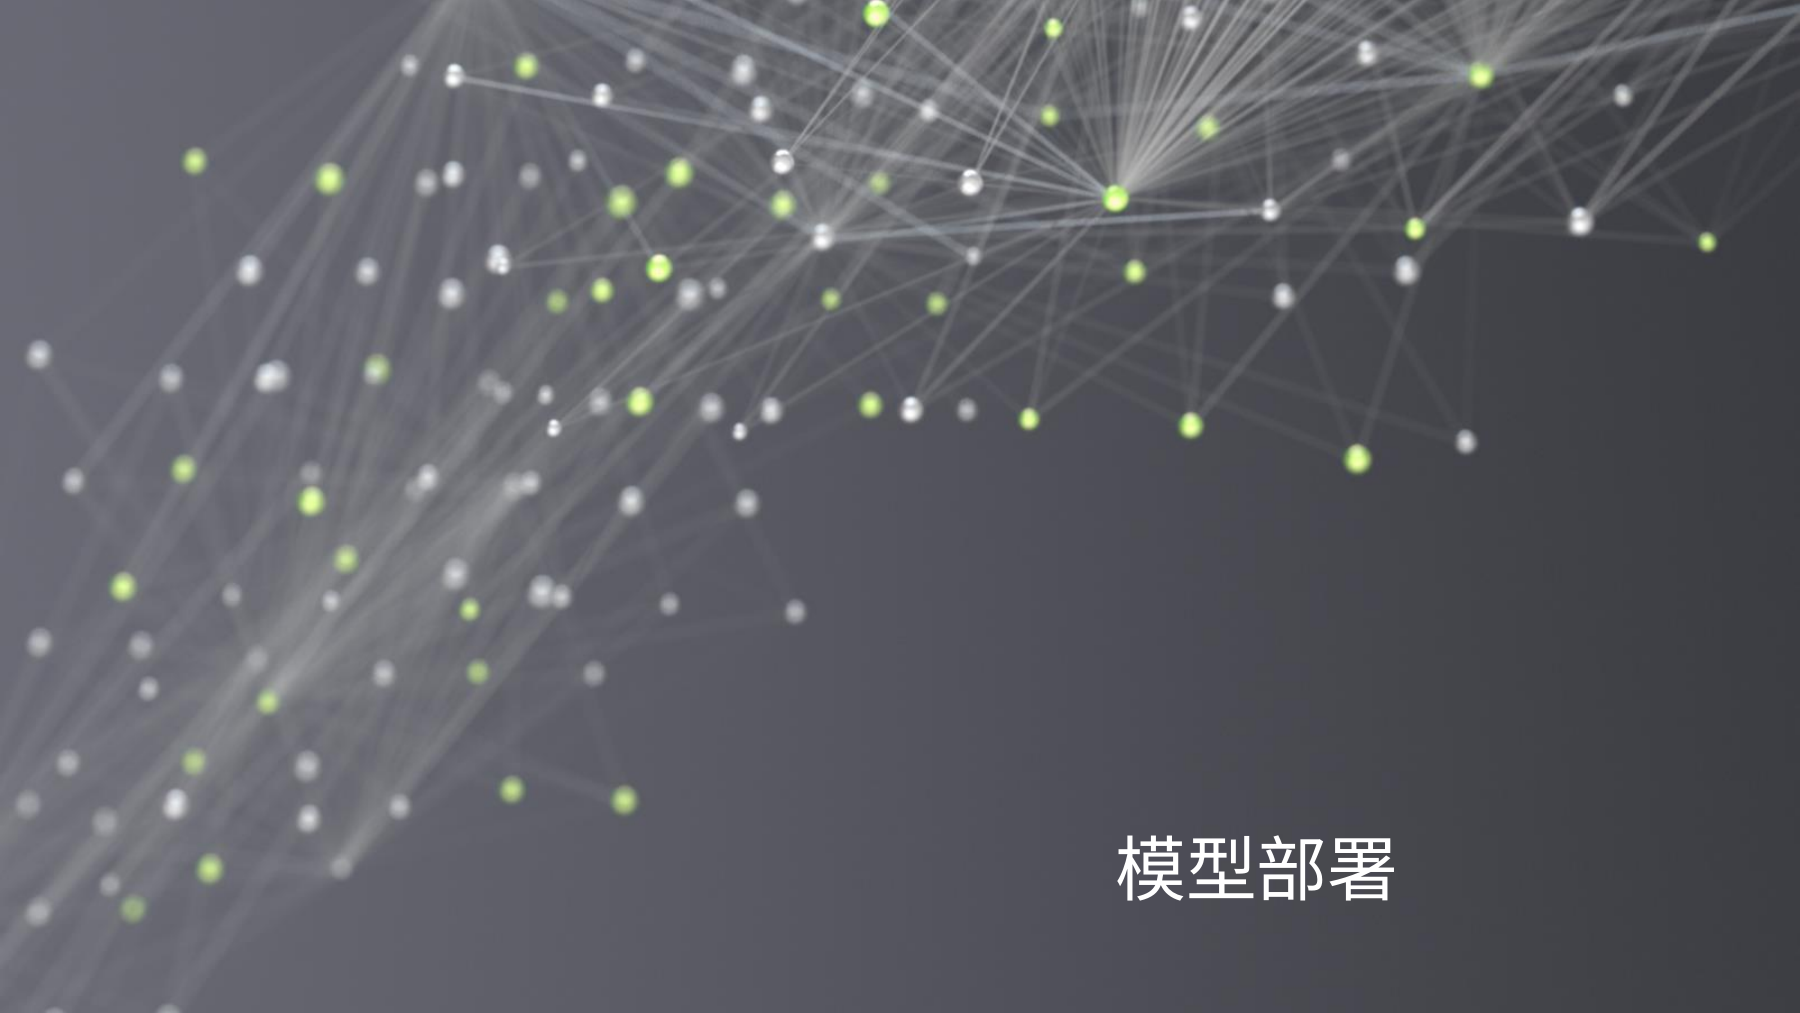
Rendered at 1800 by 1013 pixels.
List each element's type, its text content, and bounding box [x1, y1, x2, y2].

title 模型部署 [815, 692, 1699, 919]
picture [0, 0, 1800, 1013]
